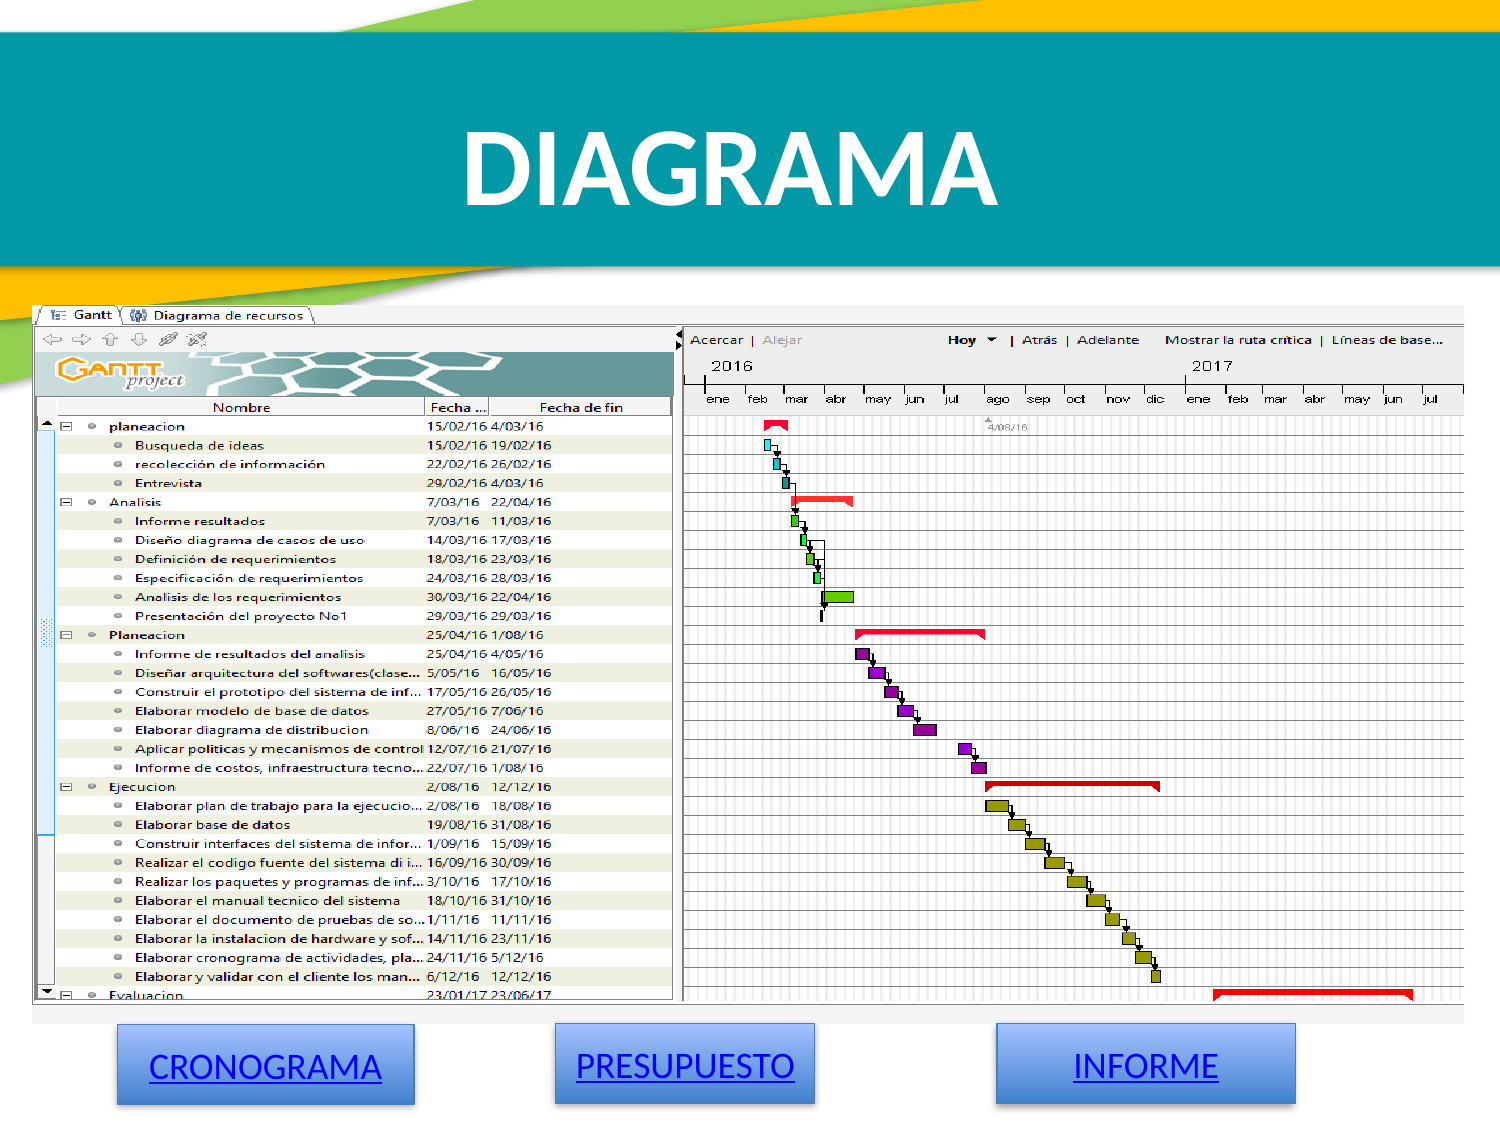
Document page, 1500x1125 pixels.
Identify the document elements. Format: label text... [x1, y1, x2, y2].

text_box DIAGRAMA [70, 82, 1391, 238]
text_box CRONOGRAMA [117, 1032, 415, 1105]
text_box INFORME [996, 1032, 1296, 1104]
text_box PRESUPUESTO [555, 1032, 815, 1104]
picture [20, 304, 1465, 1024]
